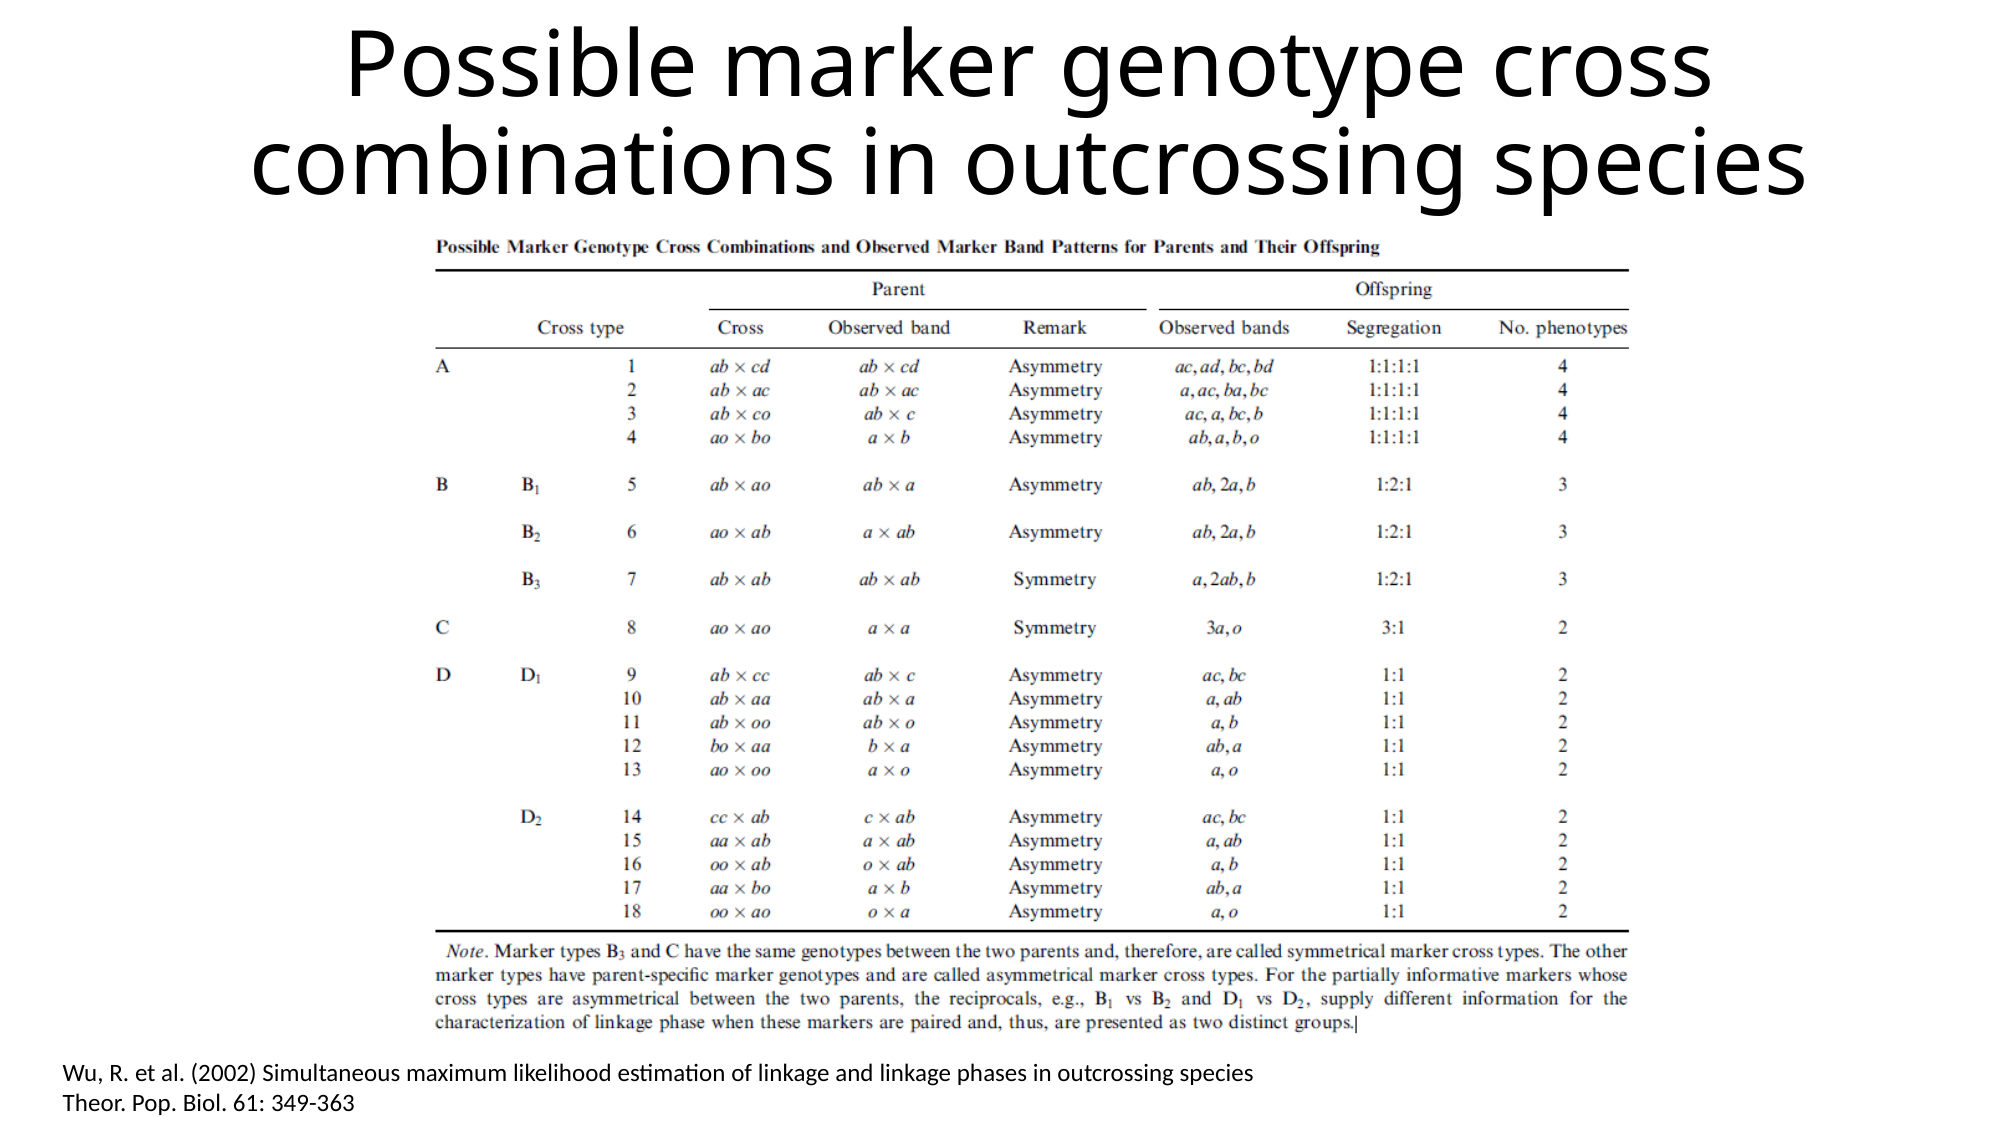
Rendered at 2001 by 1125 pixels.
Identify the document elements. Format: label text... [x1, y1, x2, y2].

text_box Wu, R. et al. (2002) Simultaneous maximum likelihood estimation of linkage and linkage phases in outcrossing species Theor. Pop. Biol. 61: 349-363 [48, 1049, 1272, 1124]
title Possible marker genotype cross combinations in outcrossing species [167, 7, 1893, 225]
picture [412, 224, 1648, 1042]
